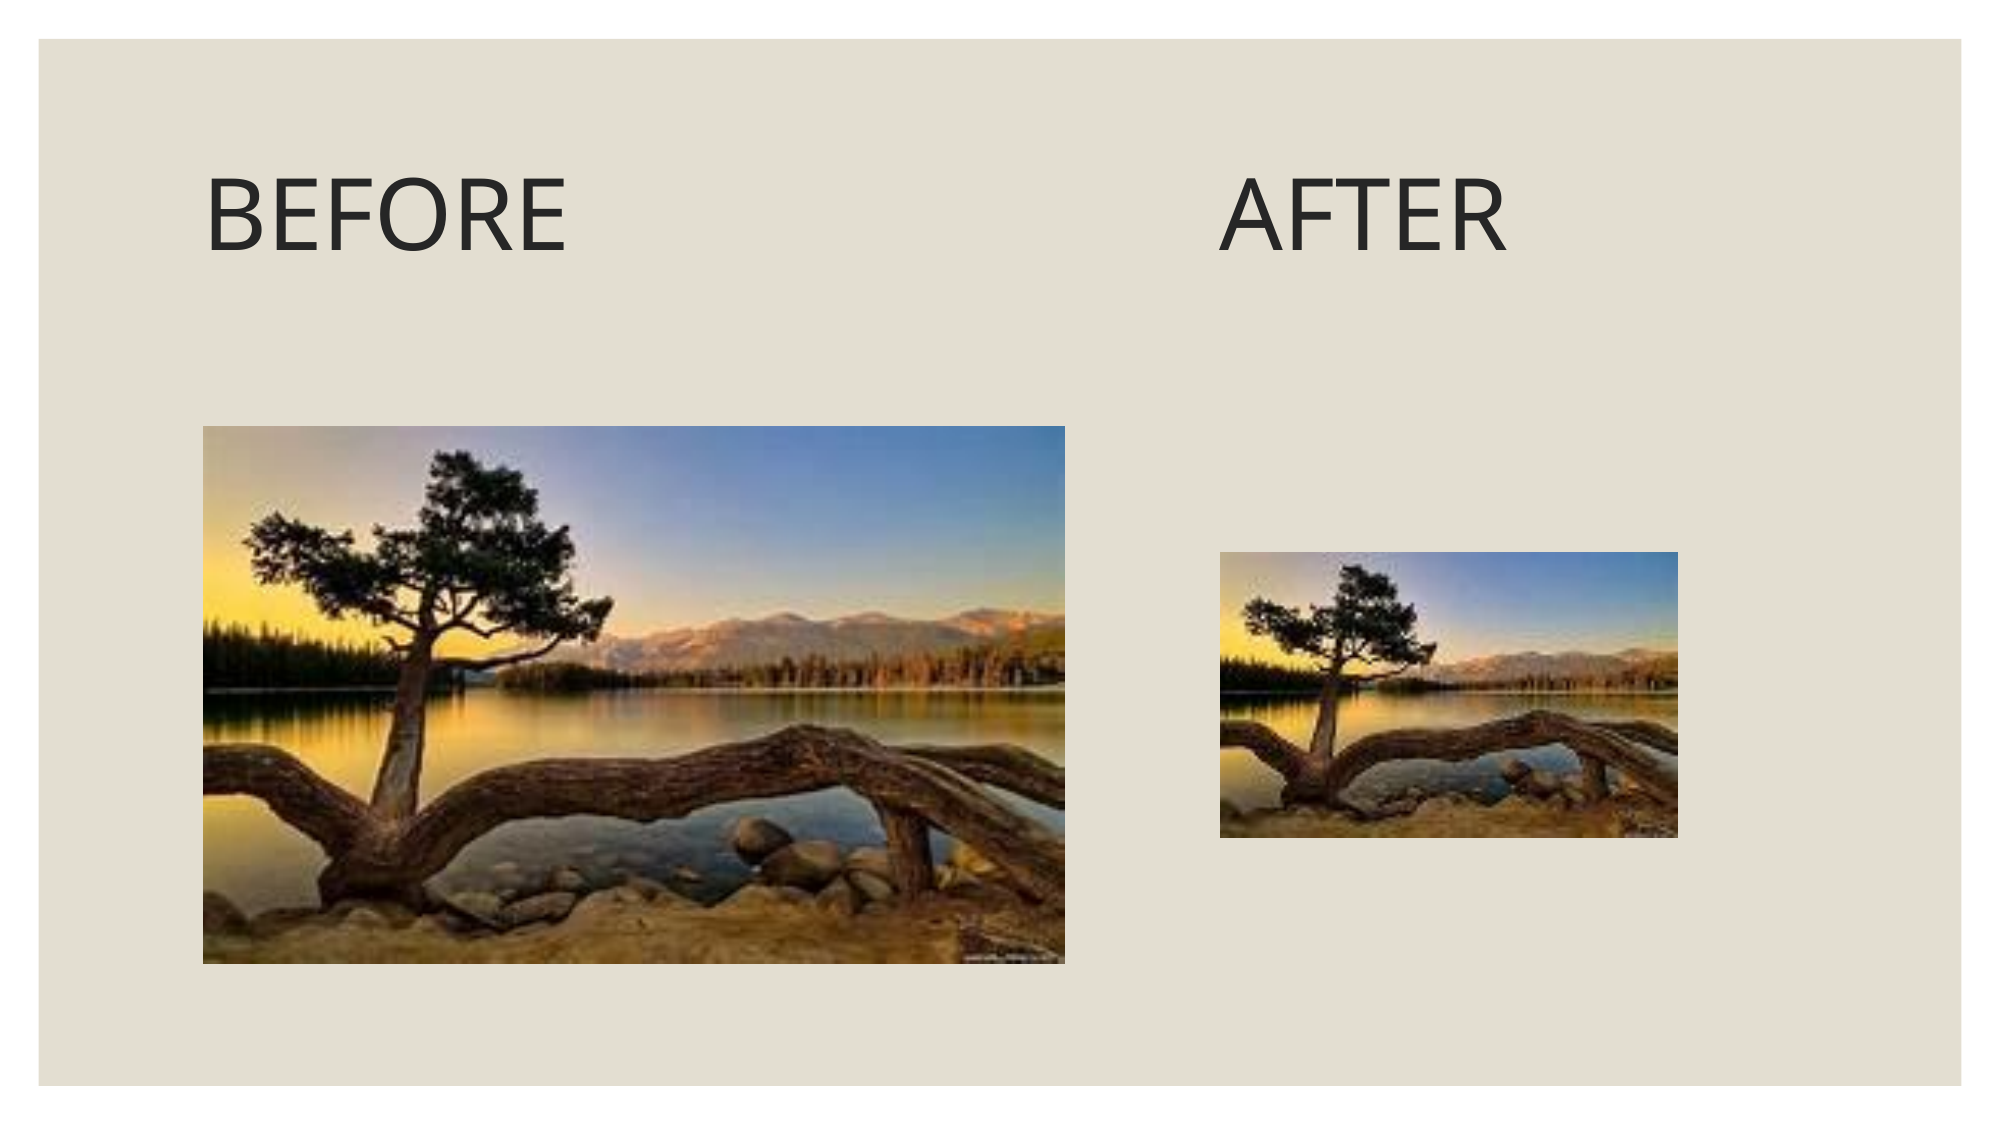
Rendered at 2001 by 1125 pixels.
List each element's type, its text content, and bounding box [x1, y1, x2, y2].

picture [1219, 552, 1678, 838]
title BEFORE AFTER [187, 105, 1838, 331]
picture [203, 426, 1066, 965]
